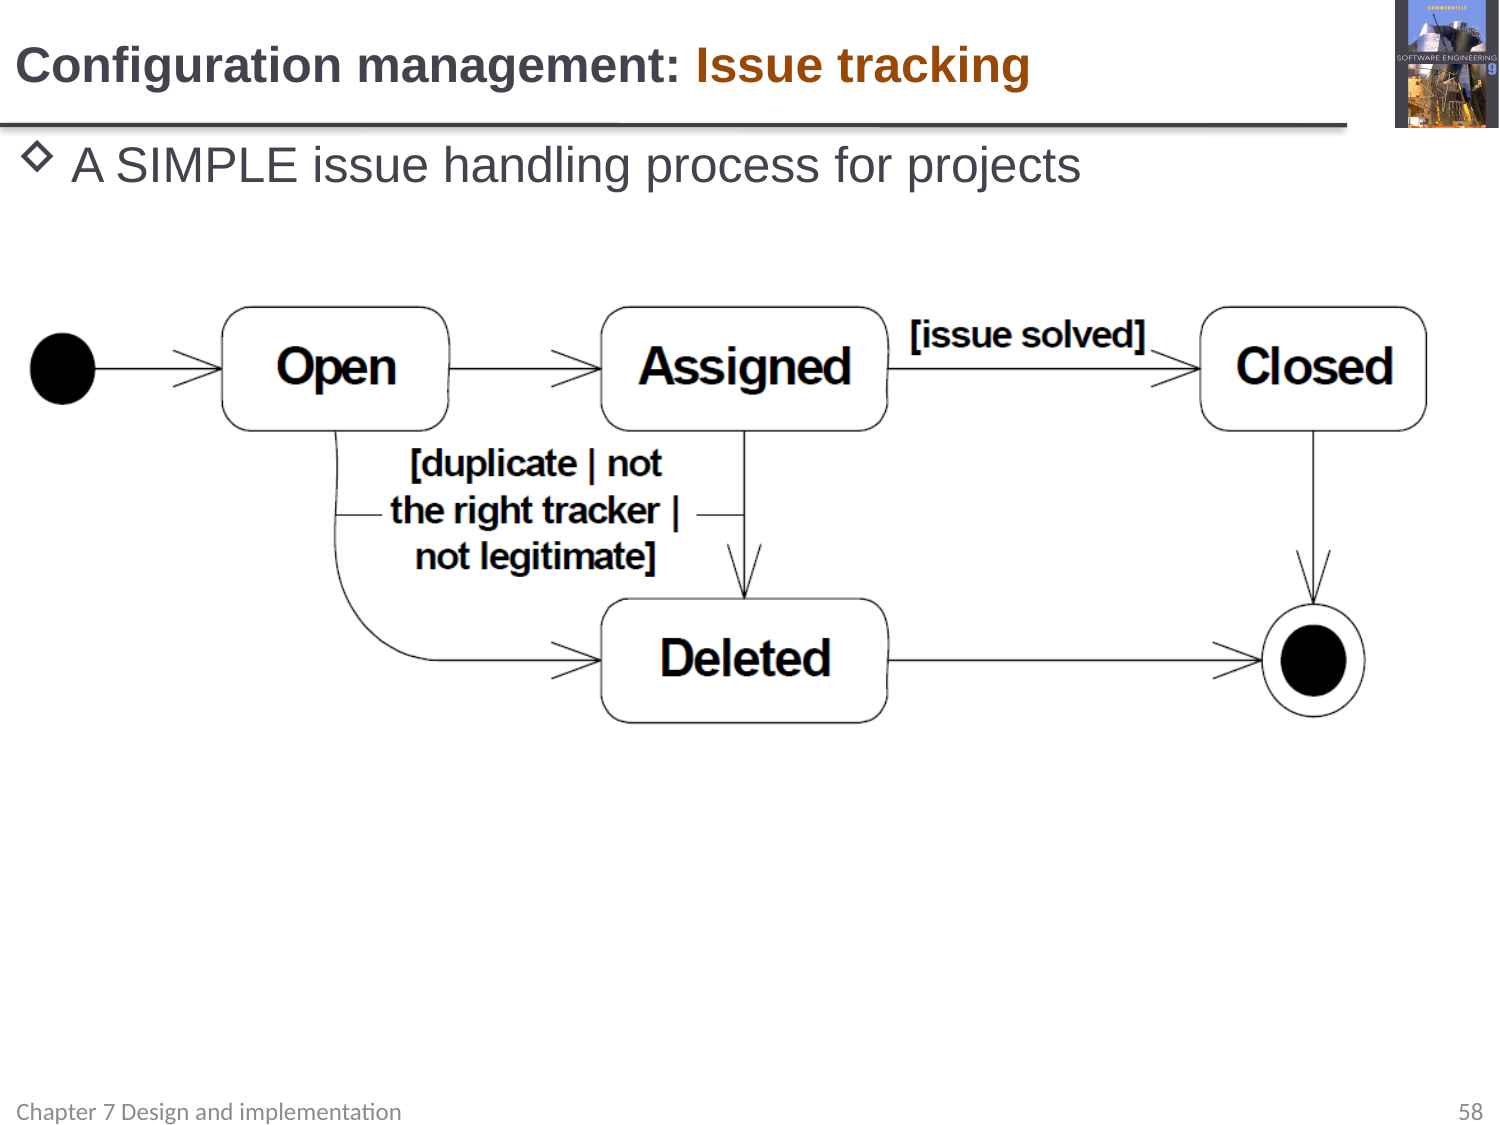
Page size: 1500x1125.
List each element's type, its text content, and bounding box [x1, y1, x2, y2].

picture [1397, 0, 1499, 125]
title Configuration management: Issue tracking [0, 0, 1397, 125]
slide_number 58 [1148, 1095, 1499, 1125]
picture [26, 302, 1445, 735]
footer Chapter 7 Design and implementation [1, 1095, 477, 1125]
list A SIMPLE issue handling process for projects [0, 125, 1500, 1017]
